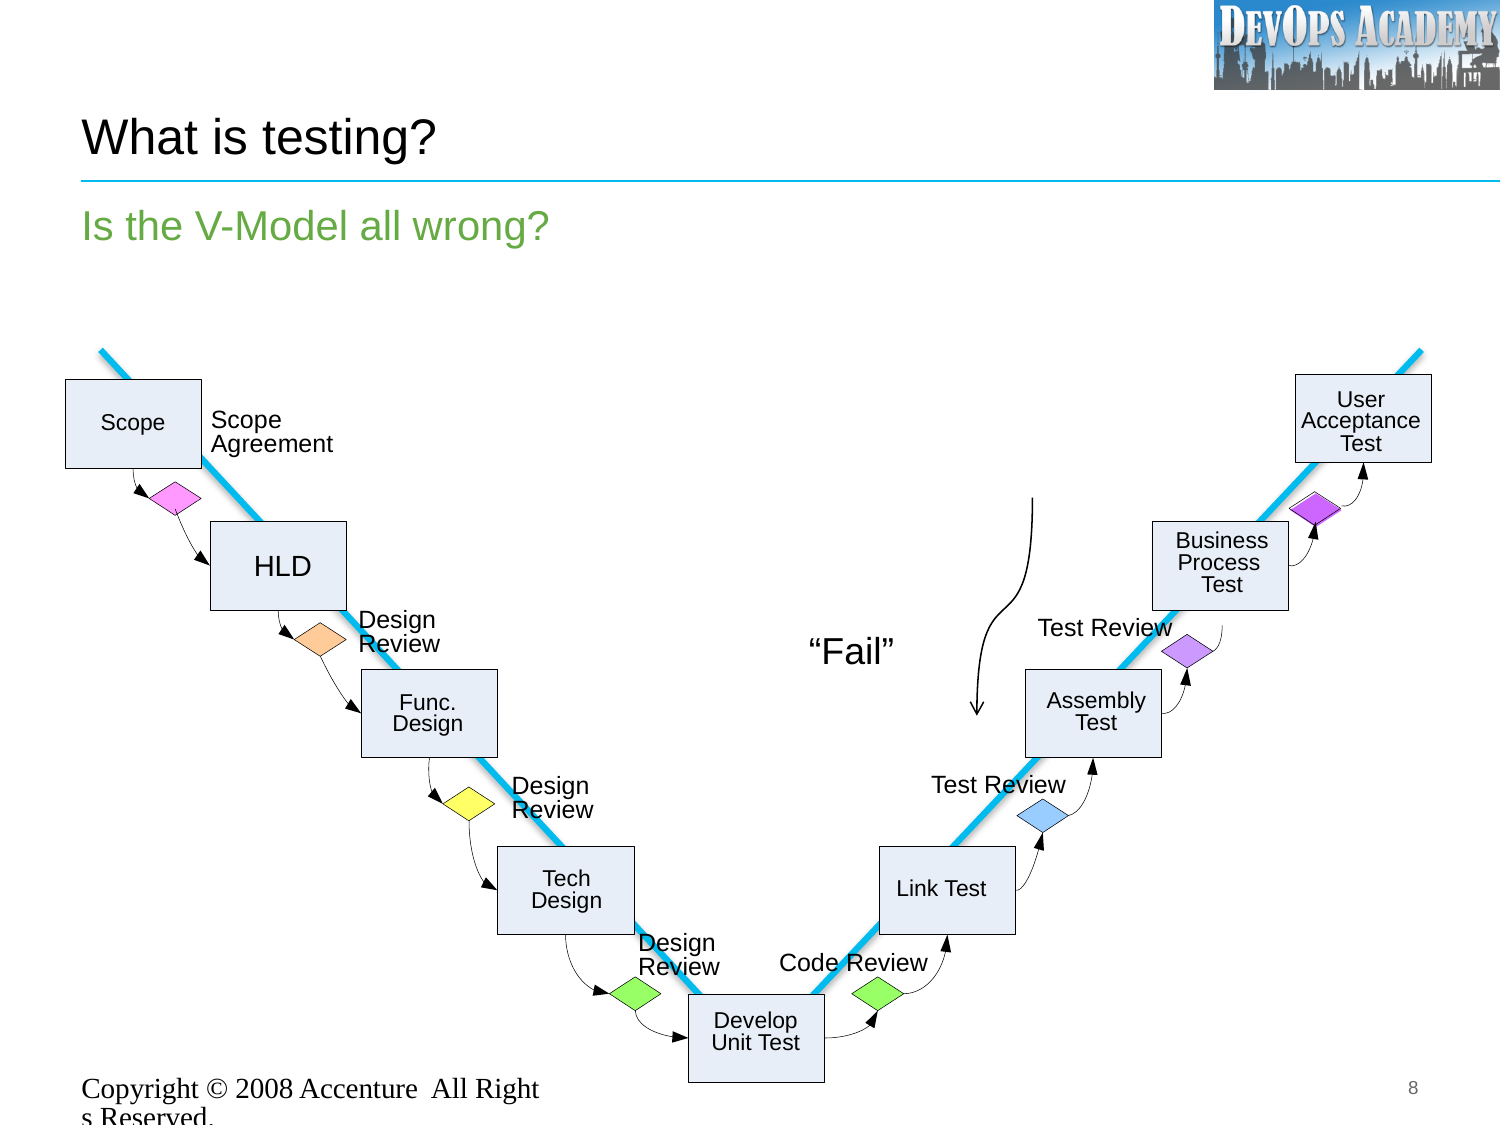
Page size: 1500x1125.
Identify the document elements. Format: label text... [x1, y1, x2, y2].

title What is testing? [81, 0, 1419, 165]
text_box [1024, 668, 1162, 758]
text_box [64, 379, 202, 469]
text_box [1427, 374, 1432, 463]
list Is the V-Model all wrong? [81, 191, 1419, 257]
picture [1419, 0, 1500, 90]
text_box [100, 349, 1422, 1057]
text_box [688, 1064, 825, 1083]
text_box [879, 845, 1016, 935]
slide_number 8 [1335, 1073, 1419, 1100]
footer Copyright © 2008 Accenture All Rights Reserved. [81, 1073, 557, 1100]
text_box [938, 514, 1071, 699]
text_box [1151, 521, 1289, 611]
